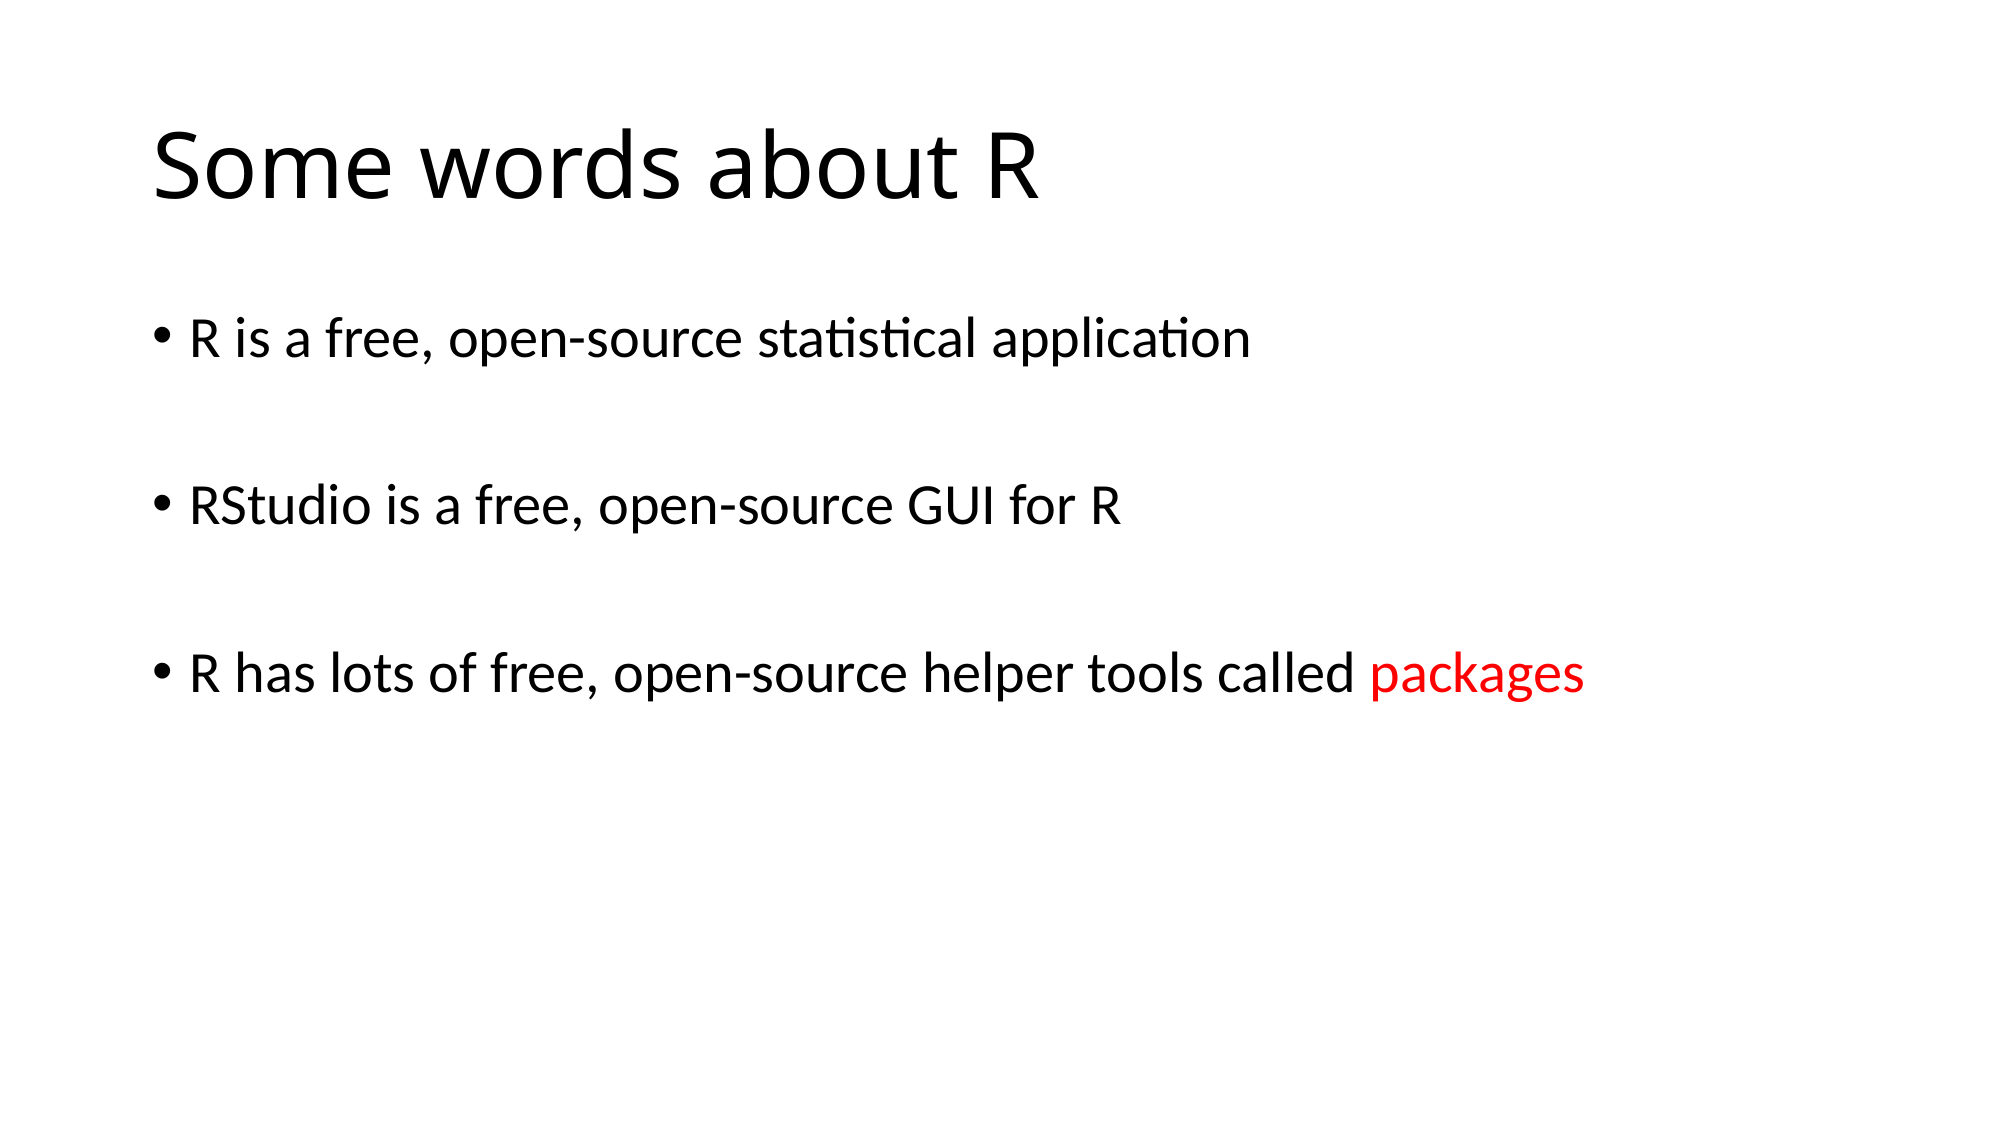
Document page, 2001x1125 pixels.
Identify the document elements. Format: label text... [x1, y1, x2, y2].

list R is a free, open-source statistical application RStudio is a free, open-source GUI for R R has lots of free, open-source helper tools called packages [137, 299, 1863, 1014]
title Some words about R [137, 59, 1863, 278]
